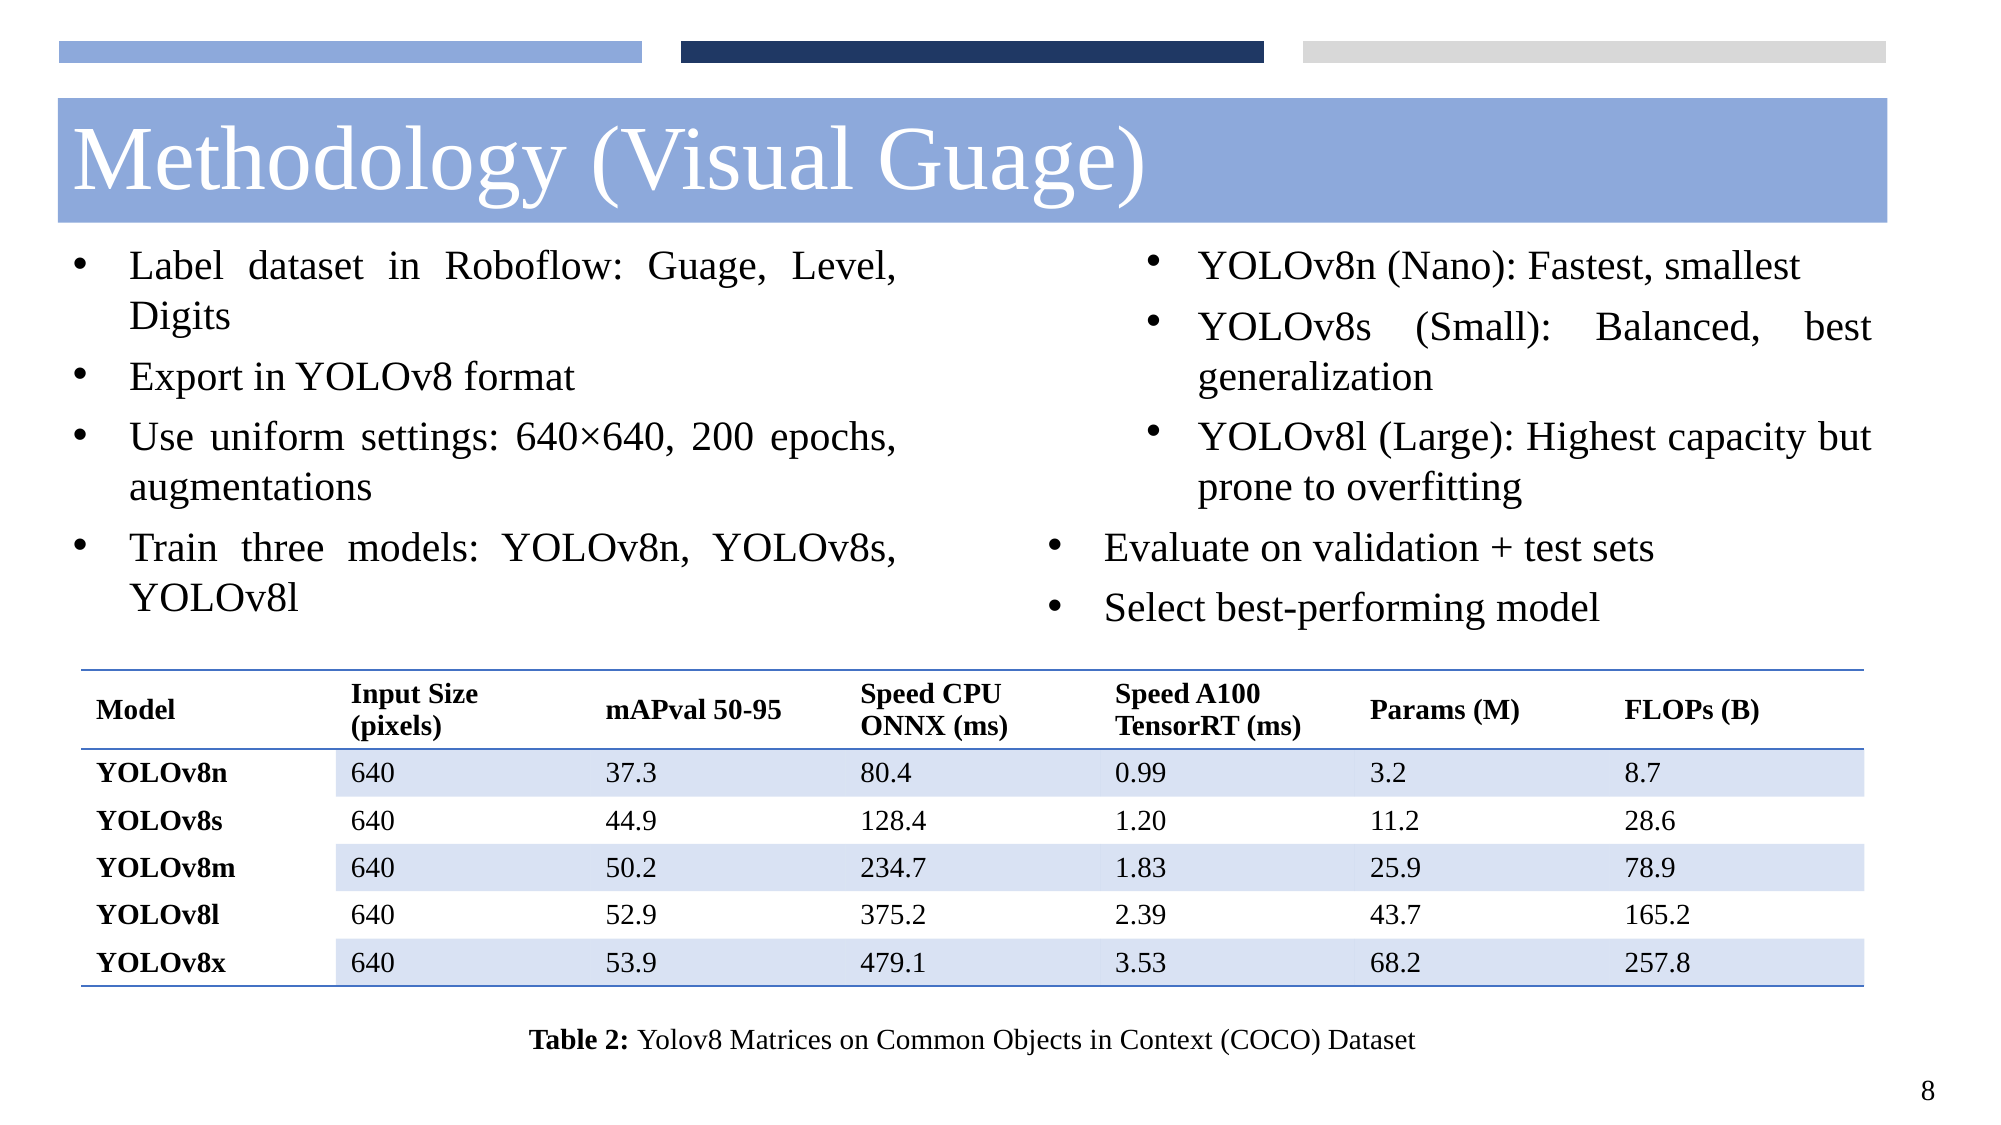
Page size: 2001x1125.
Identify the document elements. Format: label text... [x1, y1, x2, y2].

table_header mAPval 50-95 [591, 671, 845, 748]
table_cell 2.39 [1100, 891, 1355, 939]
table_cell 0.99 [1100, 750, 1355, 797]
text_box [1302, 40, 1888, 64]
table_cell YOLOv8s [81, 797, 336, 844]
table_cell 128.4 [845, 797, 1100, 844]
table_header Model [81, 671, 336, 748]
table_cell 28.6 [1610, 797, 1864, 844]
text_box [679, 40, 1265, 64]
table_cell 257.8 [1610, 939, 1864, 985]
table_cell 43.7 [1355, 891, 1610, 939]
table_cell 52.9 [591, 891, 845, 939]
table_cell YOLOv8x [81, 939, 336, 985]
table_cell 640 [336, 844, 591, 891]
table_cell 11.2 [1355, 797, 1610, 844]
table_header Speed CPU ONNX (ms) [845, 671, 1100, 748]
table_cell 78.9 [1610, 844, 1864, 891]
table_cell 37.3 [591, 750, 845, 797]
list Label dataset in Roboflow: Guage, Level, Digits Export in YOLOv8 format Use uniform settings: 640×640, 200 epochs, augmentations Train three models: YOLOv8n, YOLOv8s, YOLOv8l YOLOv8n (Nano): Fastest, smallest YOLOv8s (Small): Balanced, best generalization YOLOv8l (Large): Highest capacity but prone to overfitting Evaluate on validation + test sets Select best-performing model [57, 230, 1888, 662]
text_box Table 2: Yolov8 Matrices on Common Objects in Context (COCO) Dataset [81, 1012, 1865, 1063]
table_cell 640 [336, 891, 591, 939]
table_cell YOLOv8n [81, 750, 336, 797]
text_box 8 [1905, 1063, 2000, 1114]
table_cell 234.7 [845, 844, 1100, 891]
table_cell 68.2 [1355, 939, 1610, 985]
table_cell 3.53 [1100, 939, 1355, 985]
title Methodology (Visual Guage) [57, 98, 1888, 223]
table_cell 375.2 [845, 891, 1100, 939]
table_cell YOLOv8l [81, 891, 336, 939]
table_cell 3.2 [1355, 750, 1610, 797]
table_cell 640 [336, 750, 591, 797]
table_cell 640 [336, 939, 591, 985]
table_cell 1.83 [1100, 844, 1355, 891]
table_cell 80.4 [845, 750, 1100, 797]
table_cell YOLOv8m [81, 844, 336, 891]
table_header Params (M) [1355, 671, 1610, 748]
text_box [57, 40, 643, 64]
table_cell 44.9 [591, 797, 845, 844]
table_cell 1.20 [1100, 797, 1355, 844]
table_cell 640 [336, 797, 591, 844]
table_header FLOPs (B) [1610, 671, 1864, 748]
table_cell 165.2 [1610, 891, 1864, 939]
table_cell 479.1 [845, 939, 1100, 985]
table_cell 53.9 [591, 939, 845, 985]
table_cell 8.7 [1610, 750, 1864, 797]
table_header Input Size (pixels) [336, 671, 591, 748]
table_header Speed A100 TensorRT (ms) [1100, 671, 1355, 748]
table_cell 50.2 [591, 844, 845, 891]
table_cell 25.9 [1355, 844, 1610, 891]
